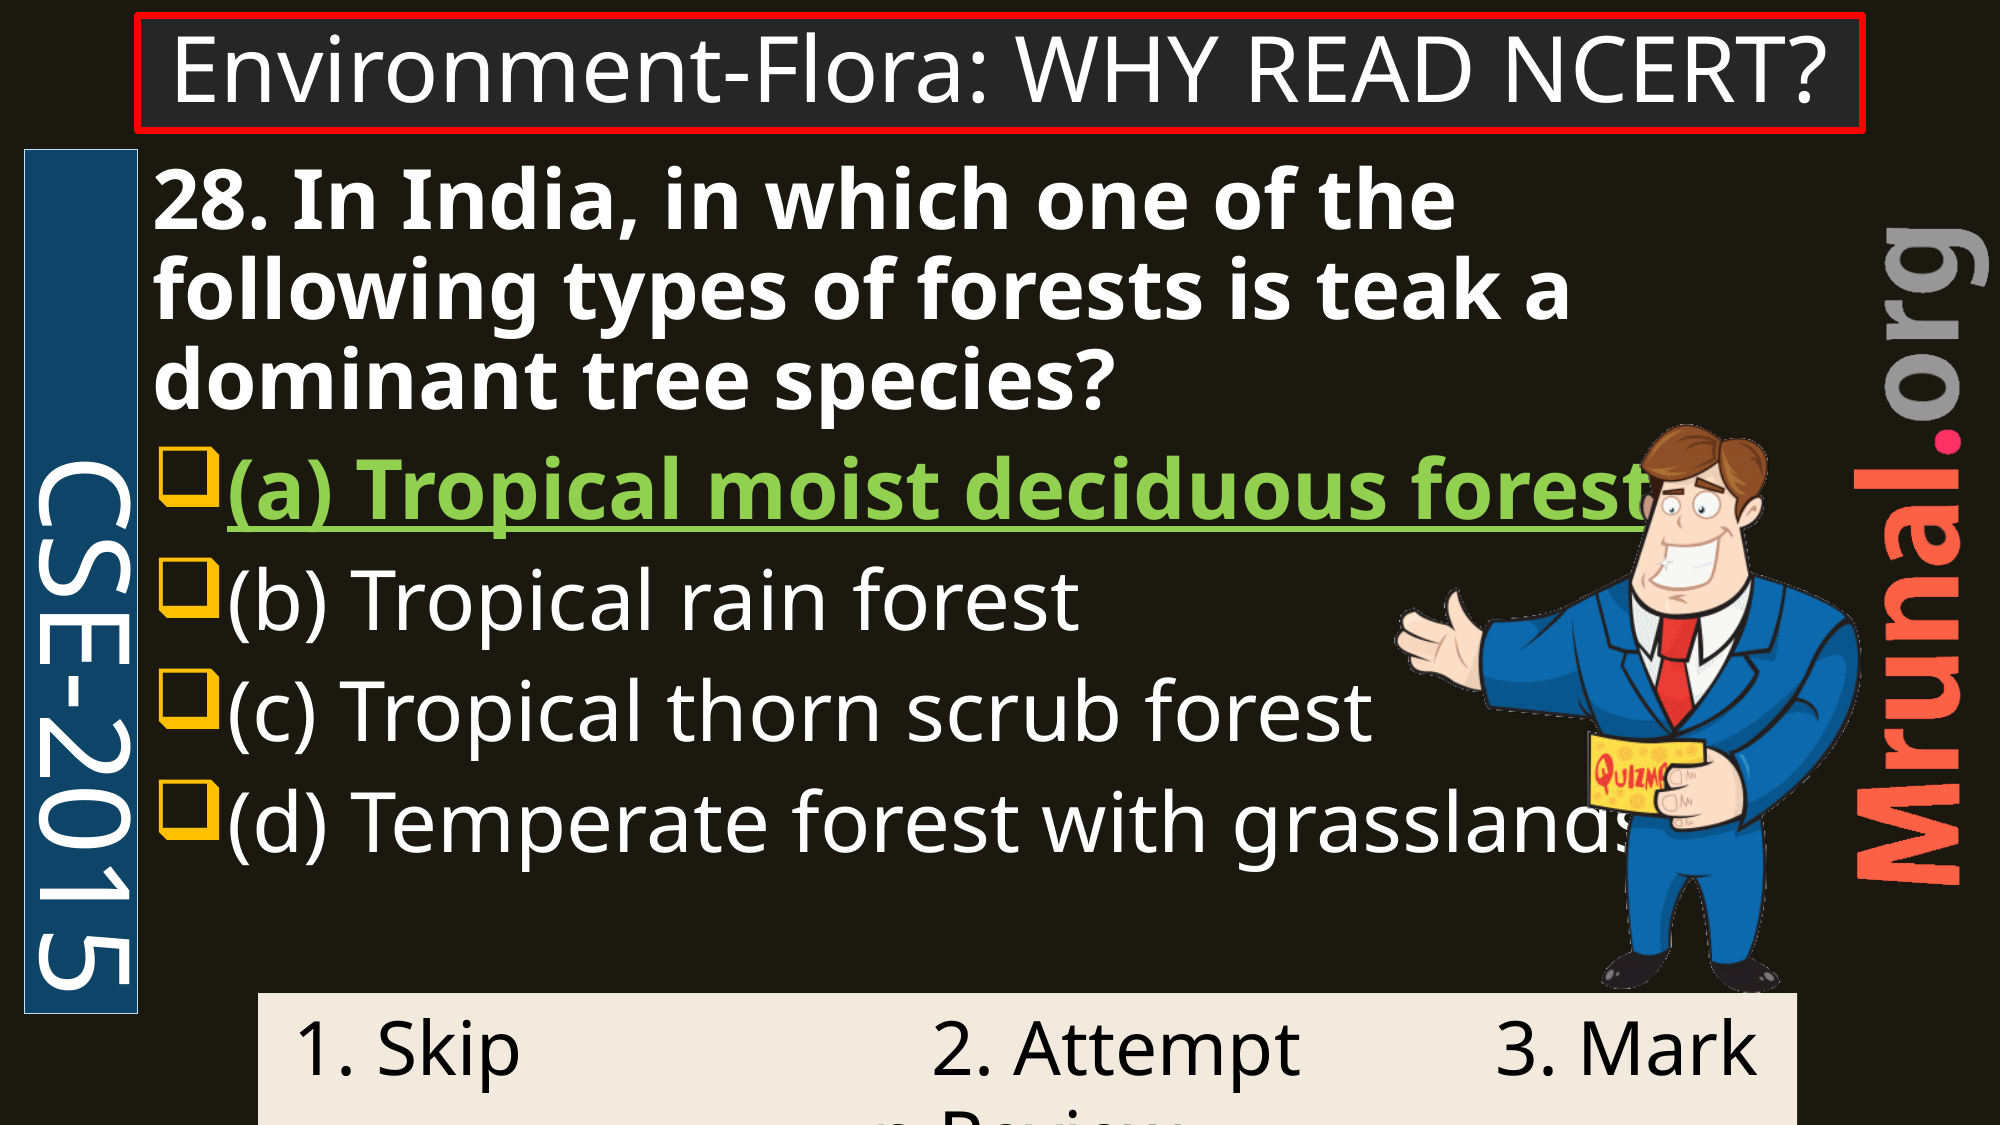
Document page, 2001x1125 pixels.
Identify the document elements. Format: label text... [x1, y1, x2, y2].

title Environment-Flora: WHY READ NCERT? [134, 12, 1866, 134]
picture [1394, 223, 2000, 993]
list 28. In India, in which one of the following types of forests is teak a dominant tree species? (a) Tropical moist deciduous forest (b) Tropical rain forest (c) Tropical thorn scrub forest (d) Temperate forest with grasslands [138, 149, 1863, 1014]
list CSE-2015 [24, 149, 138, 1014]
